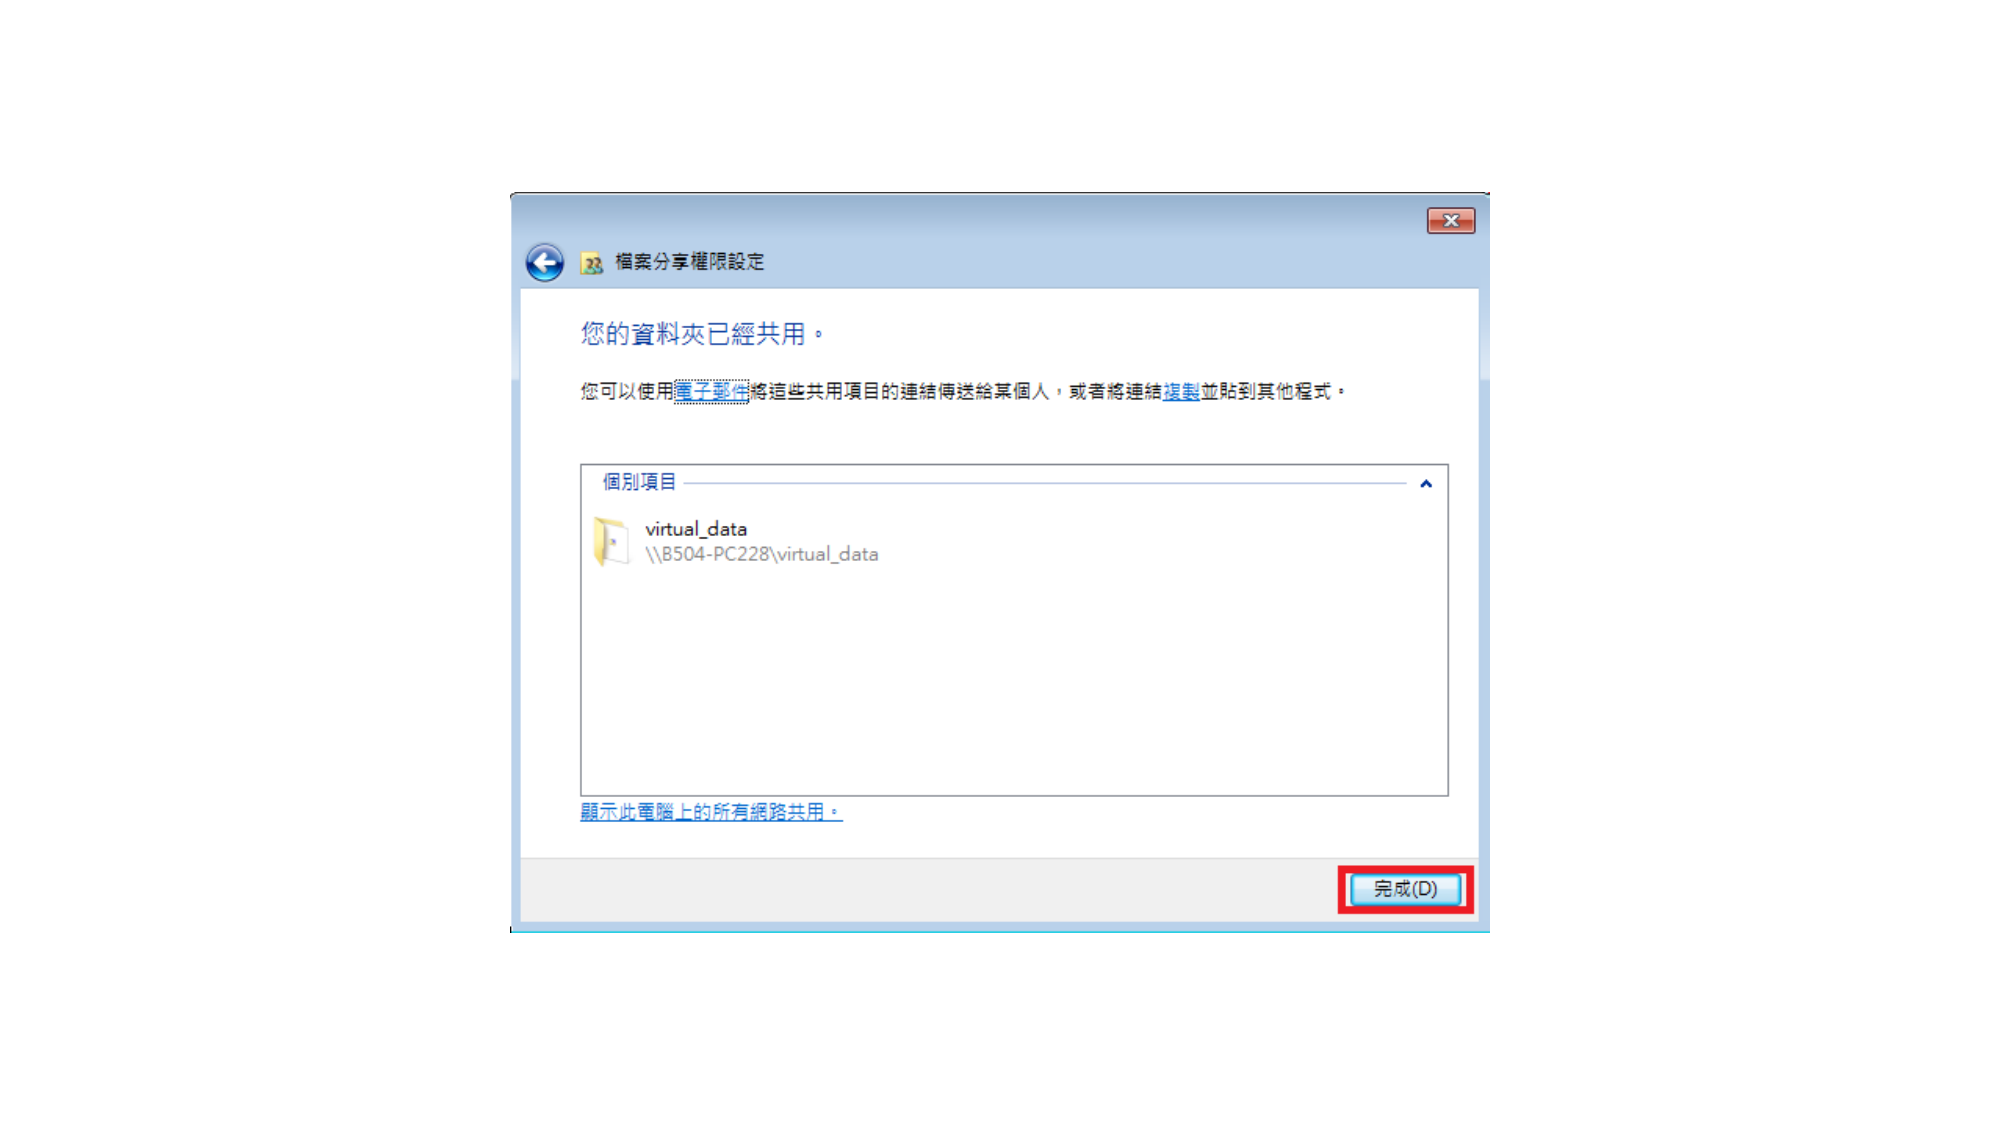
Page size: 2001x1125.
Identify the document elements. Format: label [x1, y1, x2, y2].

picture [510, 192, 1490, 933]
